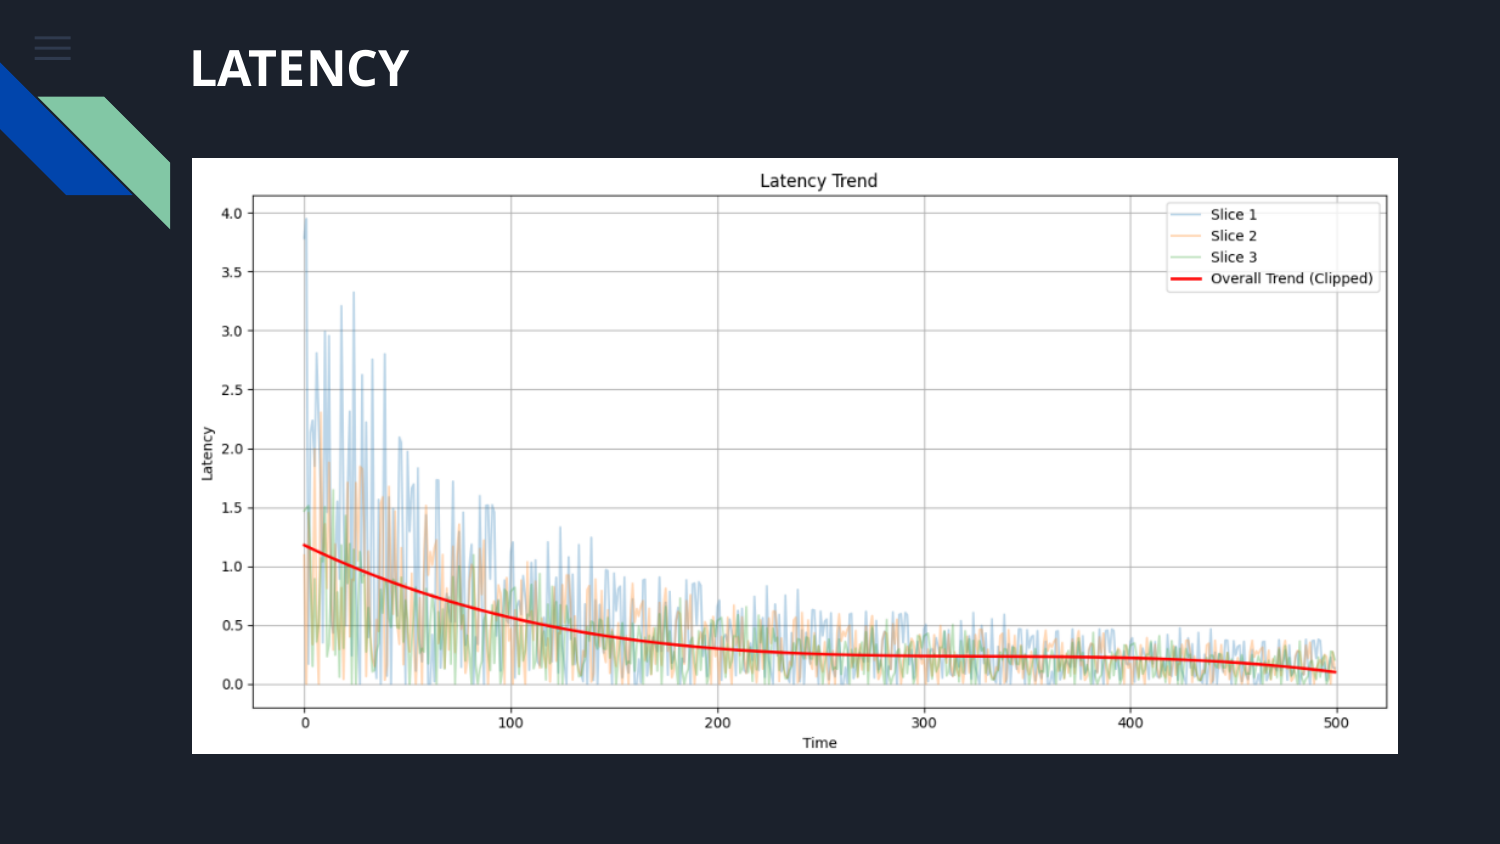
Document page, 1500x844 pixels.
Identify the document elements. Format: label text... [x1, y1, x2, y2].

picture [192, 157, 1398, 754]
title LATENCY [174, 12, 1330, 105]
